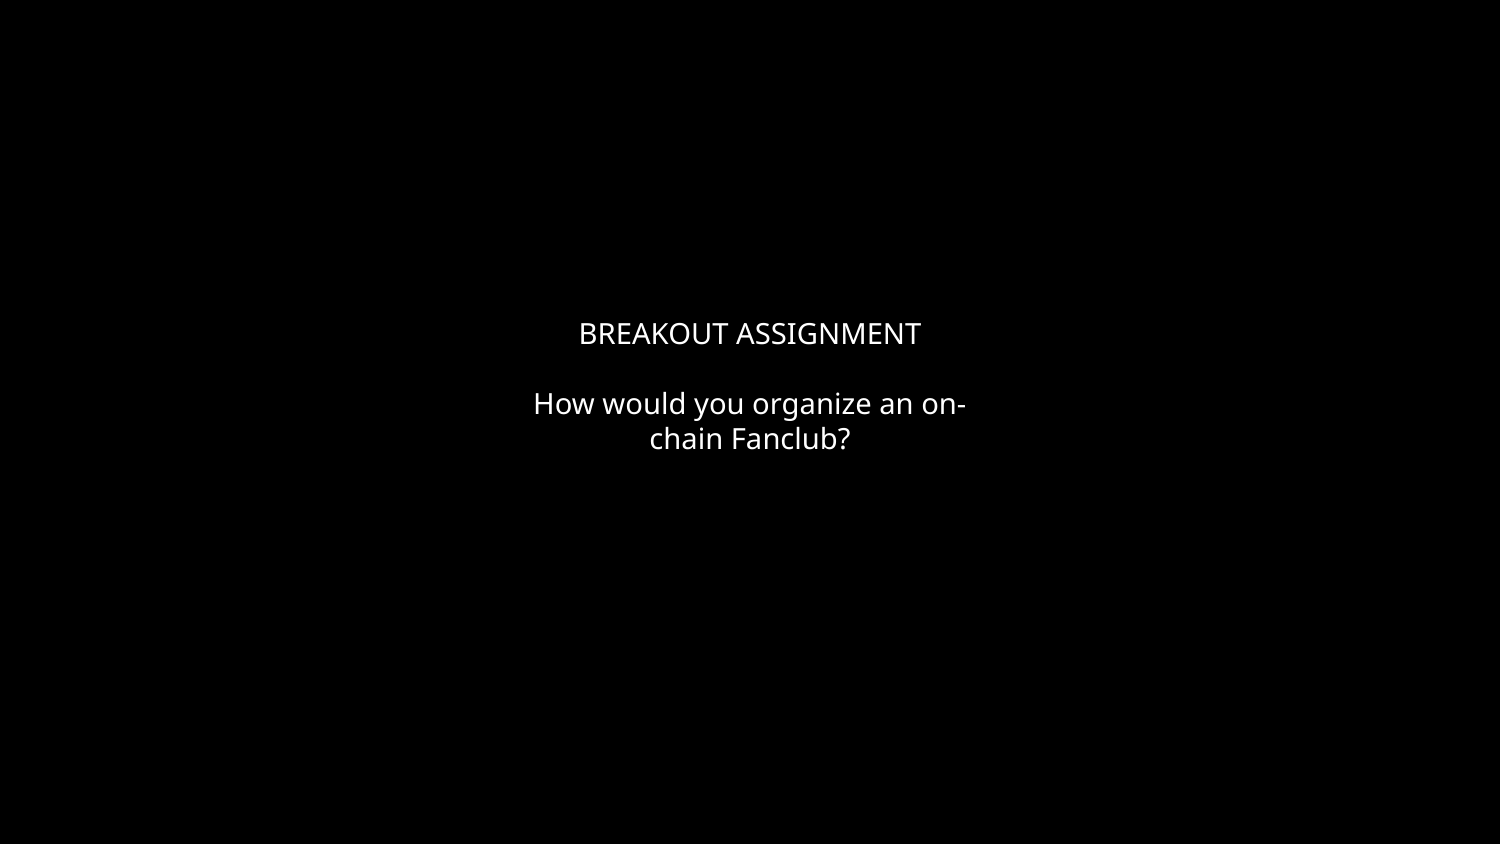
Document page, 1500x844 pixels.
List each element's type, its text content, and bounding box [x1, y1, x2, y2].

text_box BREAKOUT ASSIGNMENT How would you organize an on-chain Fanclub? [501, 300, 999, 471]
